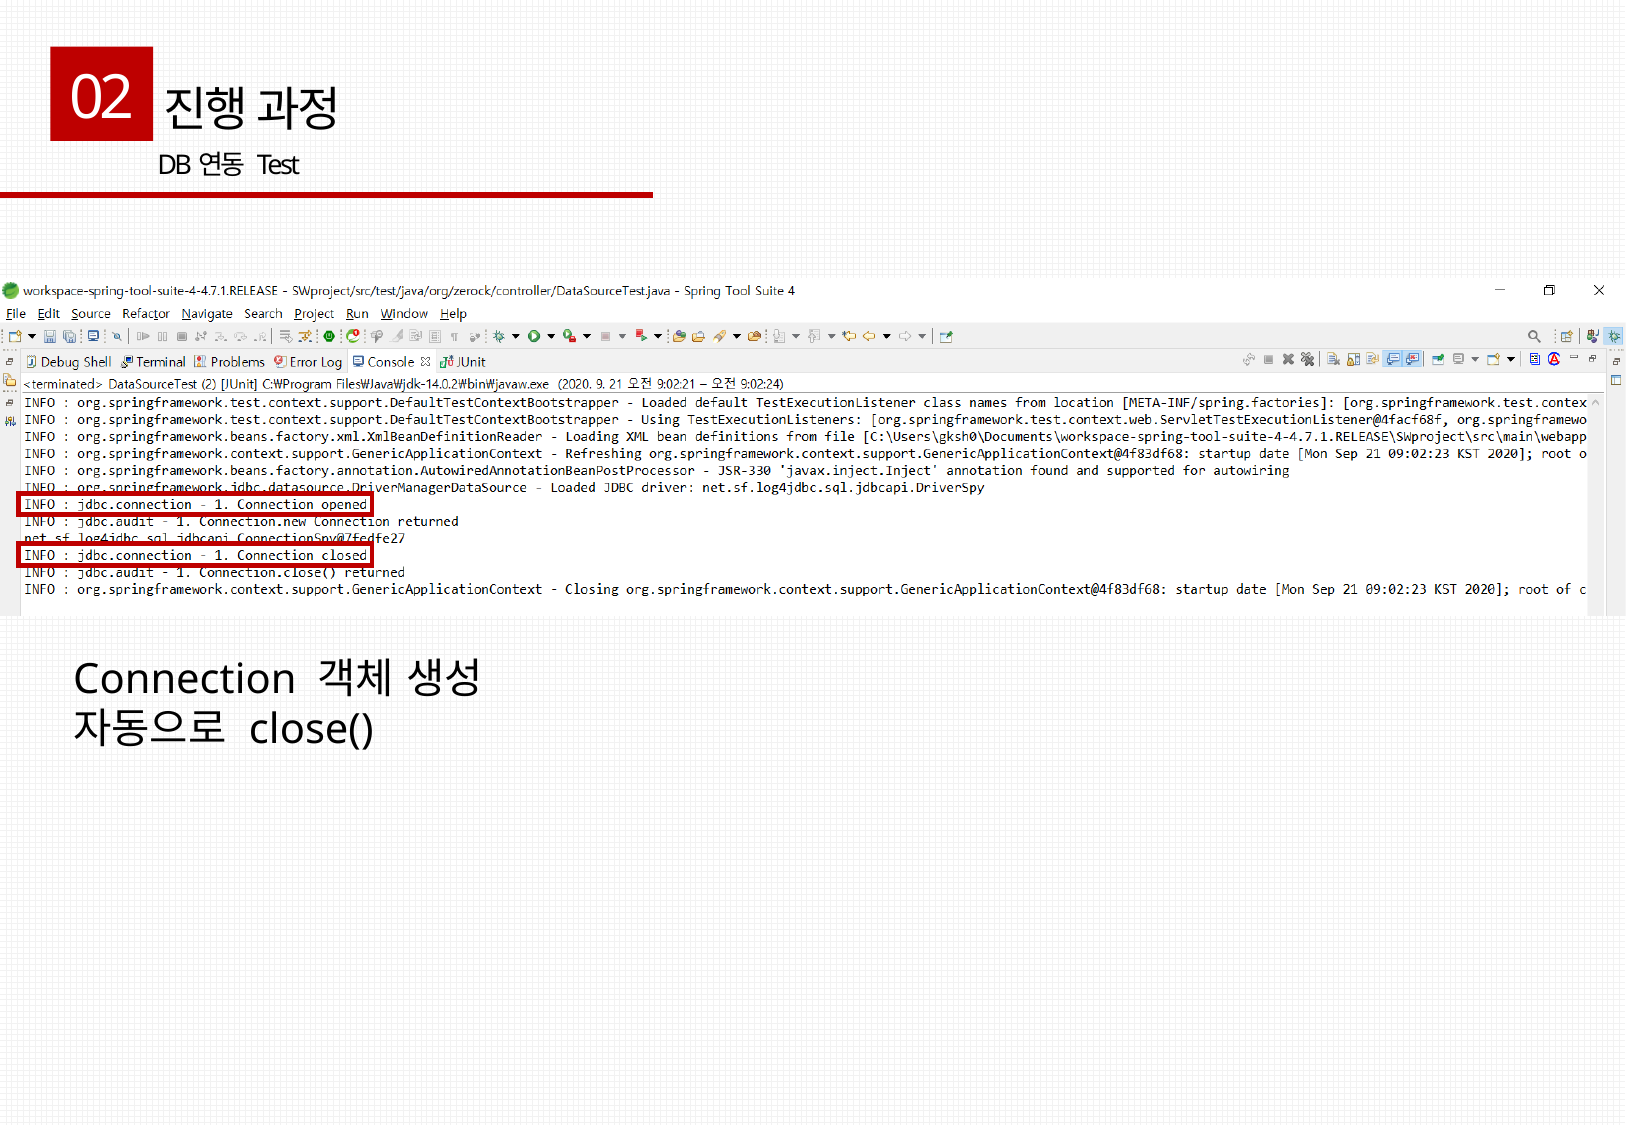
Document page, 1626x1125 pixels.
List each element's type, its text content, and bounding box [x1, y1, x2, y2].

picture [0, 278, 1626, 616]
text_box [50, 46, 352, 189]
text_box Connection 객체 생성 자동으로 close() [58, 644, 499, 760]
